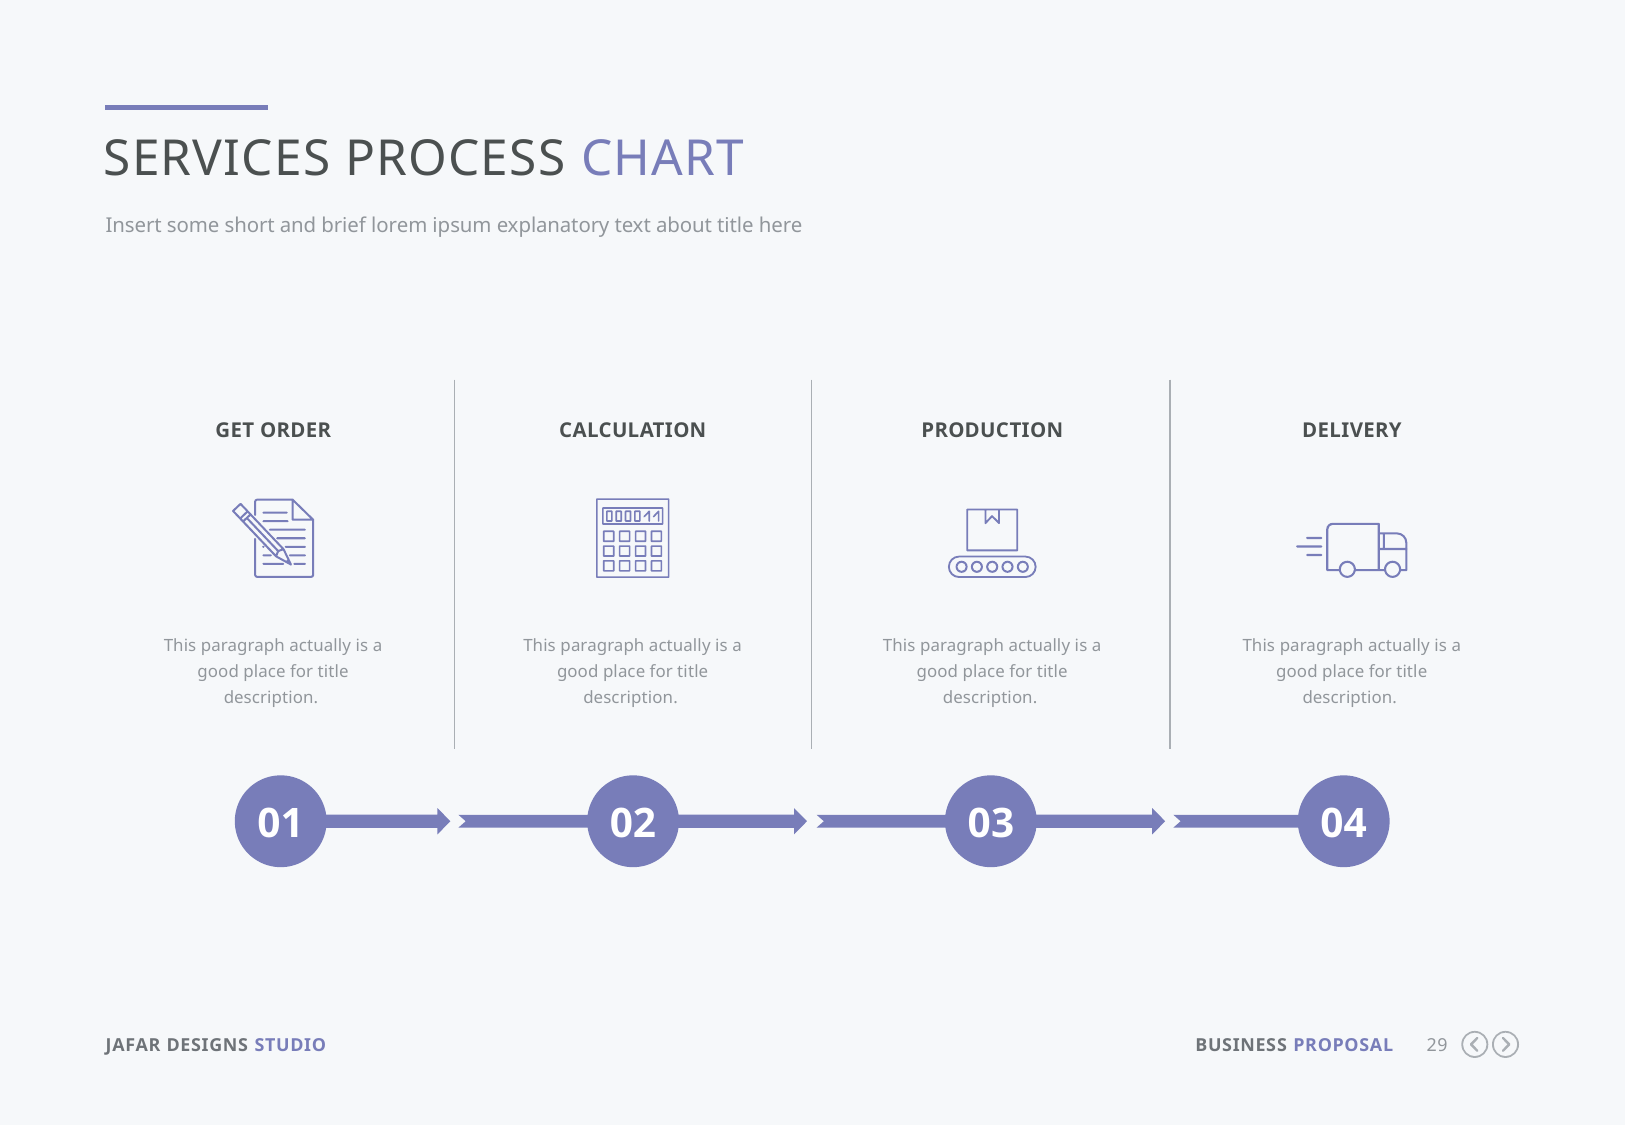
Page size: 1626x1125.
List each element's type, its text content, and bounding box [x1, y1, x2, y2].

list Services Process Chart [103, 125, 1518, 188]
list Insert some short and brief lorem ipsum explanatory text about title here [105, 209, 1519, 241]
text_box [148, 379, 1477, 868]
